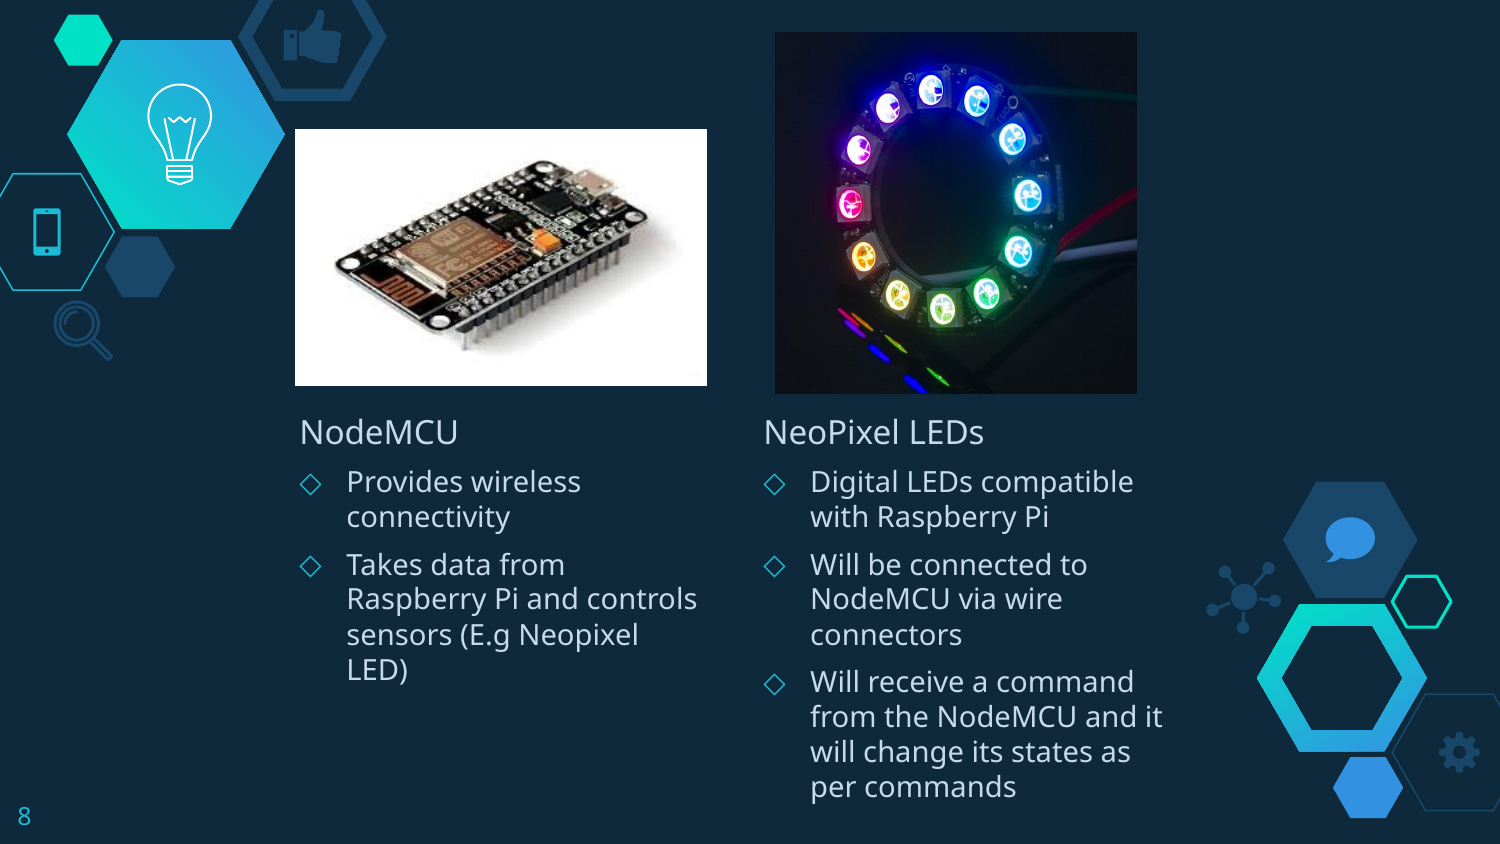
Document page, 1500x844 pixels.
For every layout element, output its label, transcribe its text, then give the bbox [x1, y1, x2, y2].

slide_number 8 [2, 785, 93, 844]
list NodeMCU Provides wireless connectivity Takes data from Raspberry Pi and controls sensors (E.g Neopixel LED) [284, 396, 722, 833]
picture [775, 31, 1137, 394]
list NeoPixel LEDs Digital LEDs compatible with Raspberry Pi Will be connected to NodeMCU via wire connectors Will receive a command from the NodeMCU and it will change its states as per commands [748, 396, 1186, 833]
picture [294, 128, 708, 386]
